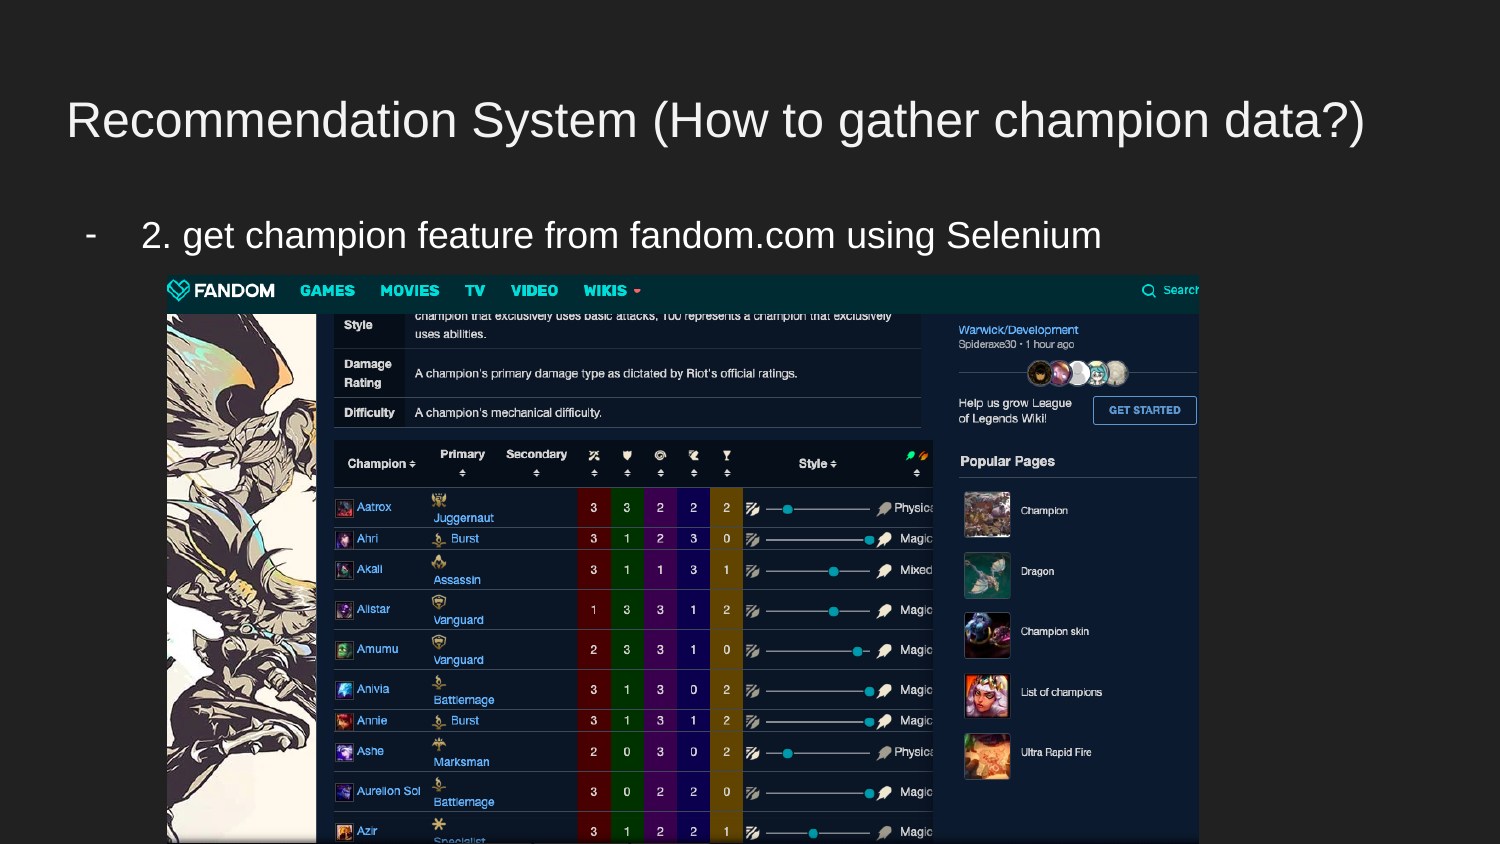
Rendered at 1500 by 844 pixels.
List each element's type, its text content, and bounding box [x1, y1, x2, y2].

picture [167, 274, 1199, 844]
list 2. get champion feature from fandom.com using Selenium [51, 189, 1449, 750]
title Recommendation System (How to gather champion data?) [51, 72, 1449, 167]
